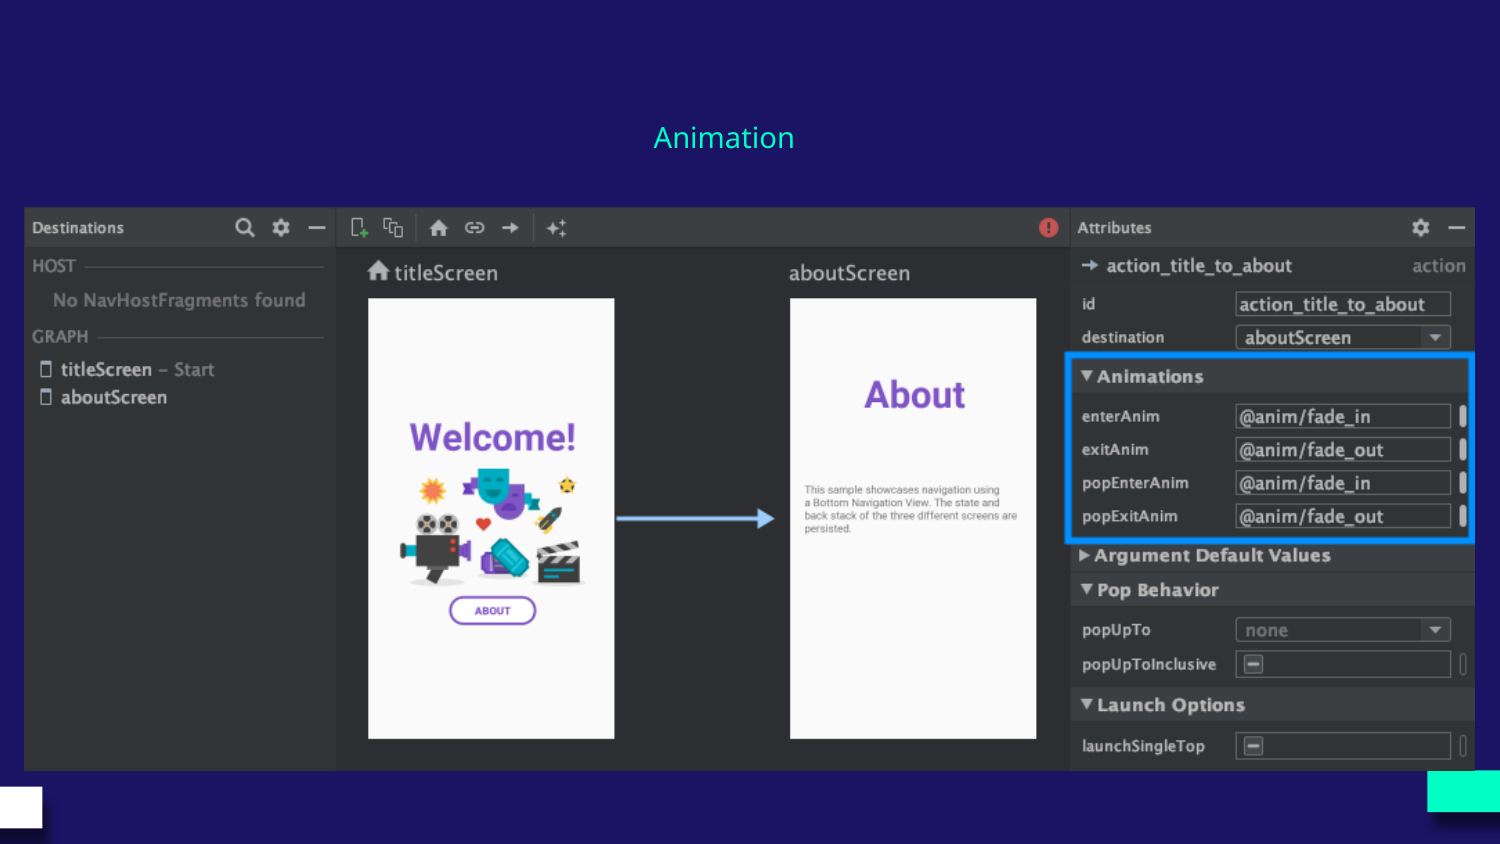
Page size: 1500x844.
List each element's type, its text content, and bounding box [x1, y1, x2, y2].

picture [24, 207, 1476, 771]
text_box [1427, 770, 1500, 813]
text_box Animation [426, 104, 1023, 170]
text_box [0, 786, 43, 829]
